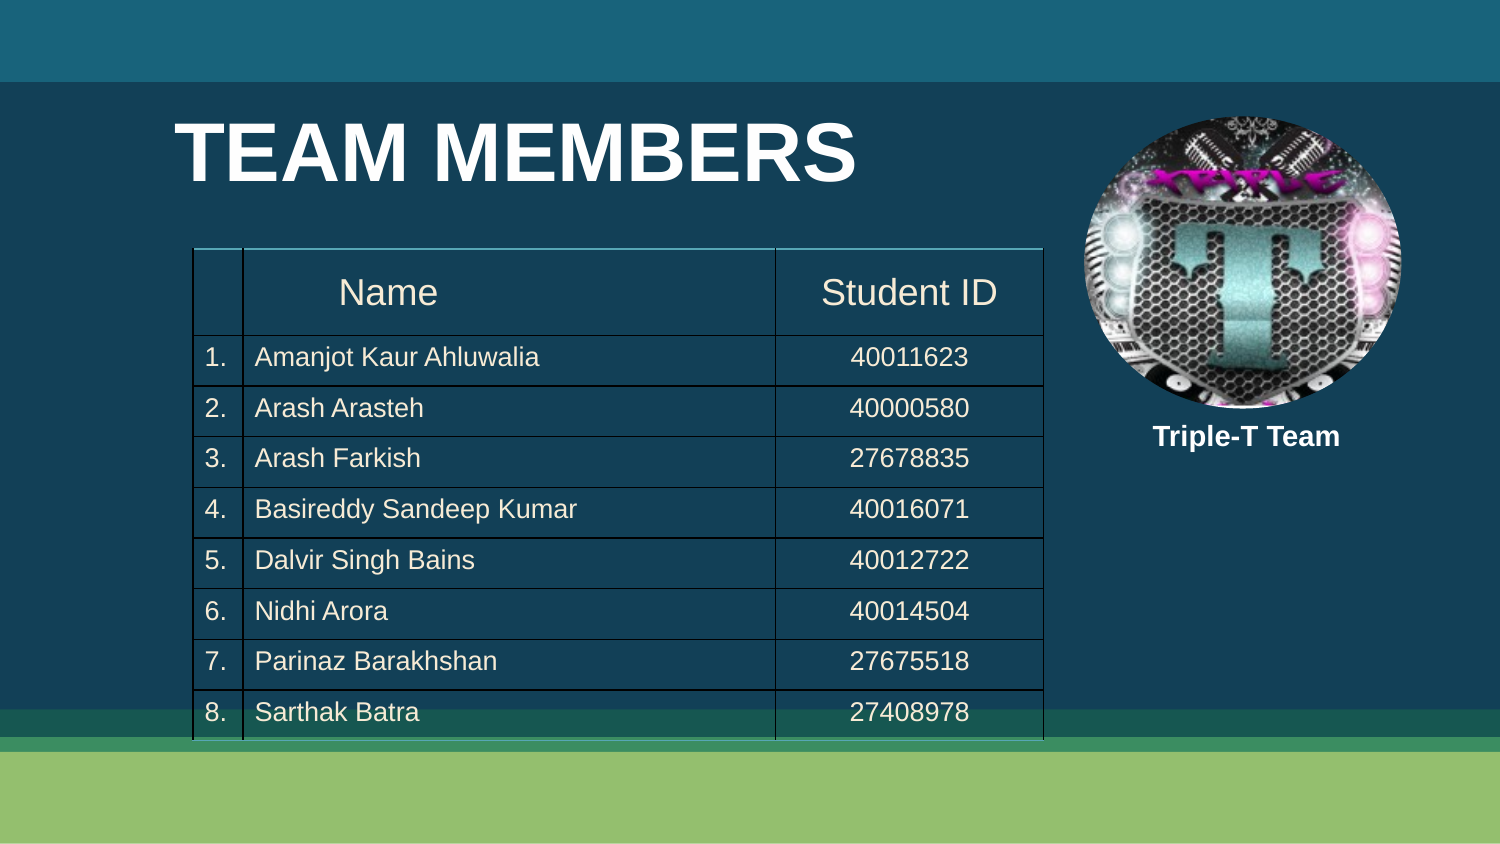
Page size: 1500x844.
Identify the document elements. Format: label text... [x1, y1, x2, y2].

table_cell 40000580 [776, 387, 1043, 436]
table_cell 6. [194, 589, 242, 639]
table_cell 40011623 [776, 336, 1043, 385]
table_cell Arash Arasteh [244, 387, 775, 436]
table_cell 5. [194, 539, 242, 588]
table_header Student ID [776, 250, 1043, 335]
table_cell 4. [194, 488, 242, 537]
table_cell 40016071 [776, 488, 1043, 537]
text_box TEAM MEMBERS [159, 91, 1317, 208]
text_box Triple-T Team [1137, 402, 1500, 535]
table_cell Nidhi Arora [244, 589, 775, 639]
table_cell 27675518 [776, 640, 1043, 689]
table_header [194, 250, 242, 335]
table_cell 27678835 [776, 437, 1043, 487]
table_cell Dalvir Singh Bains [244, 539, 775, 588]
table_cell 8. [194, 691, 242, 740]
table_cell 7. [194, 640, 242, 689]
table_cell Sarthak Batra [244, 691, 775, 740]
table_cell 40012722 [776, 539, 1043, 588]
table_cell Arash Farkish [244, 437, 775, 487]
table_cell 2. [194, 387, 242, 436]
table_cell Basireddy Sandeep Kumar [244, 488, 775, 537]
picture [1083, 116, 1402, 409]
table_header Name [244, 250, 775, 335]
table_cell 1. [194, 336, 242, 385]
table_cell Parinaz Barakhshan [244, 640, 775, 689]
table_cell 40014504 [776, 589, 1043, 639]
table_cell 27408978 [776, 691, 1043, 740]
table_cell Amanjot Kaur Ahluwalia [244, 336, 775, 385]
table_cell 3. [194, 437, 242, 487]
